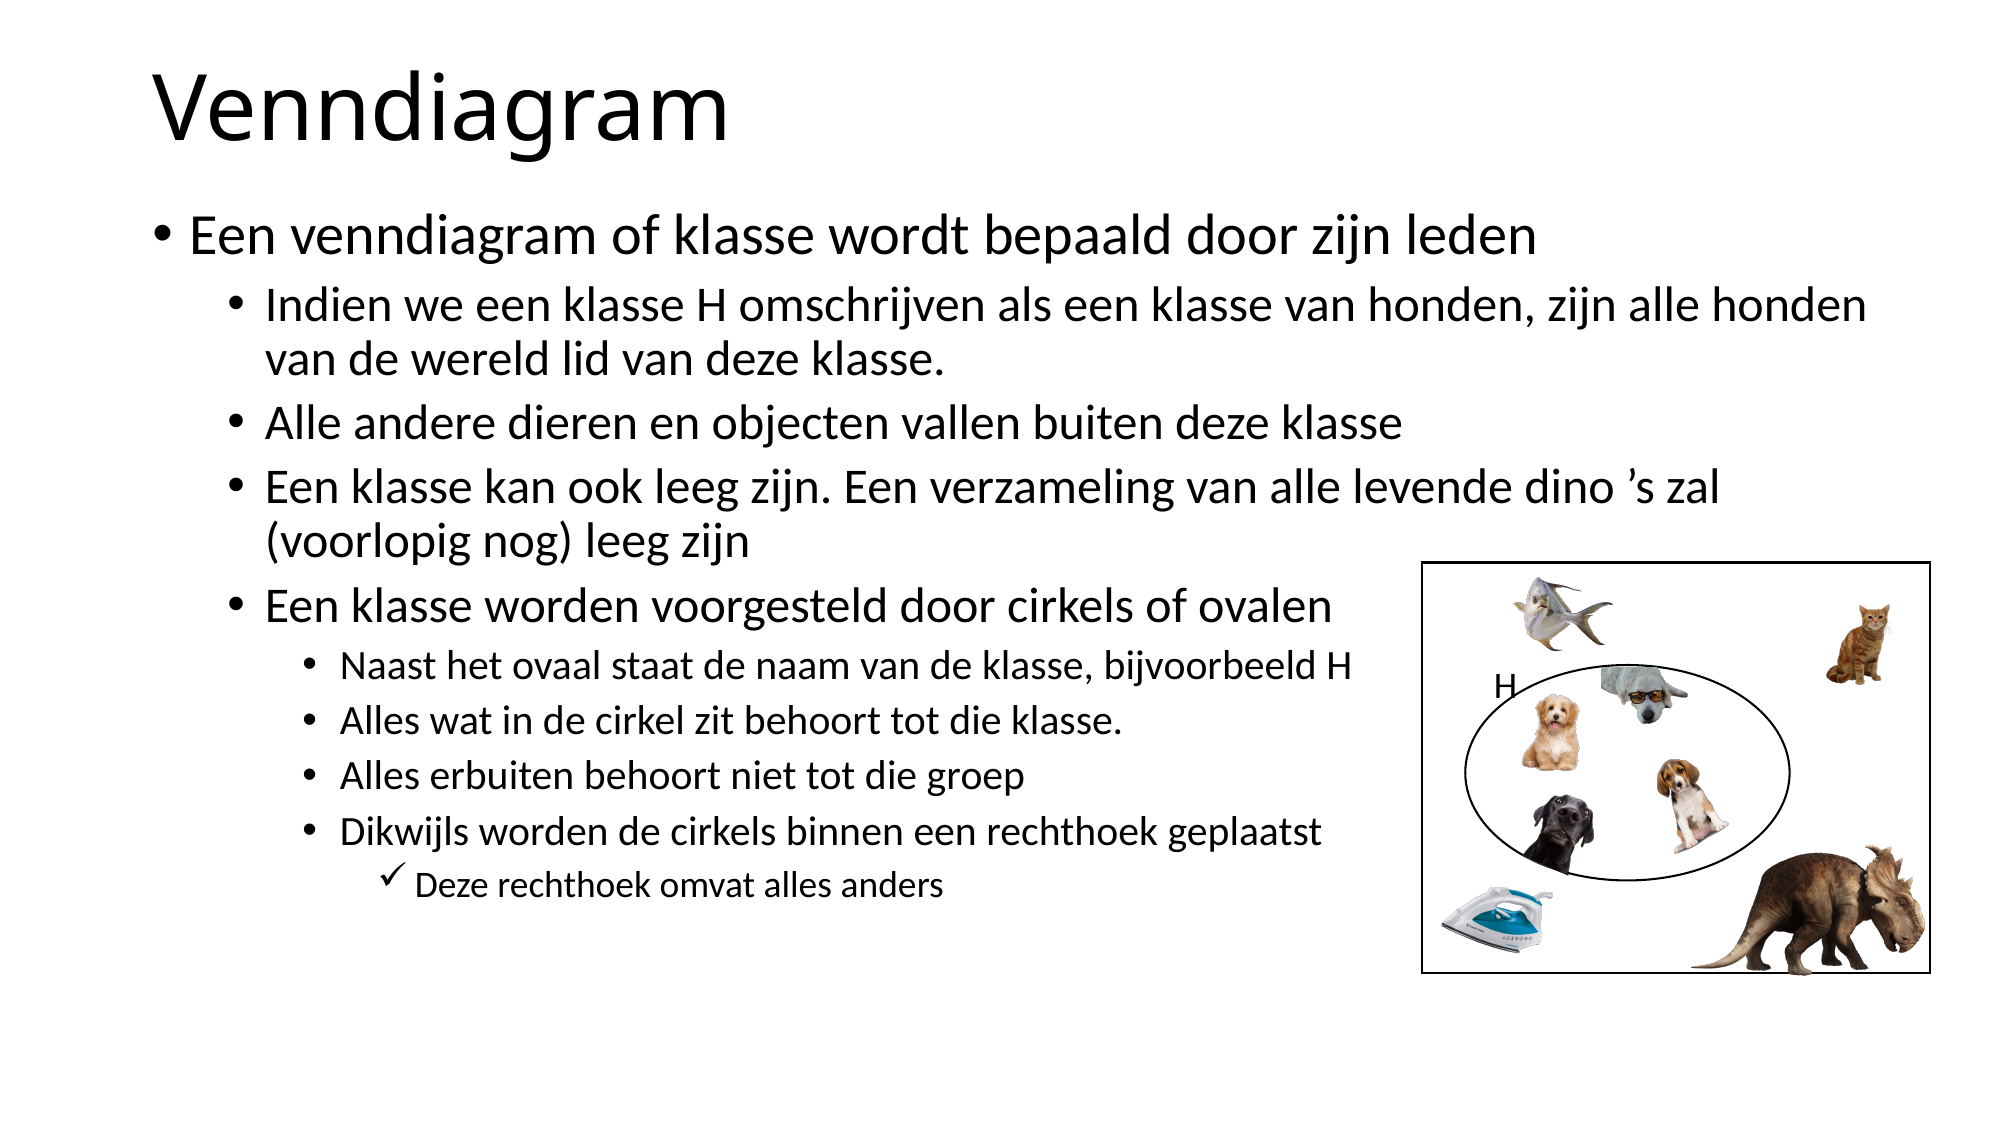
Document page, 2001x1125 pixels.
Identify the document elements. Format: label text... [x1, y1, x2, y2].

title Venndiagram [137, 45, 1863, 176]
list Een venndiagram of klasse wordt bepaald door zijn leden Indien we een klasse H omschrijven als een klasse van honden, zijn alle honden van de wereld lid van deze klasse. Alle andere dieren en objecten vallen buiten deze klasse Een klasse kan ook leeg zijn. Een verzameling van alle levende dino ’s zal (voorlopig nog) leeg zijn Een klasse worden voorgesteld door cirkels of ovalen Naast het ovaal staat de naam van de klasse, bijvoorbeeld H Alles wat in de cirkel zit behoort tot die klasse. Alles erbuiten behoort niet tot die groep Dikwijls worden de cirkels binnen een rechthoek geplaatst Deze rechthoek omvat alles anders [137, 197, 1899, 1069]
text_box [1422, 562, 1930, 976]
